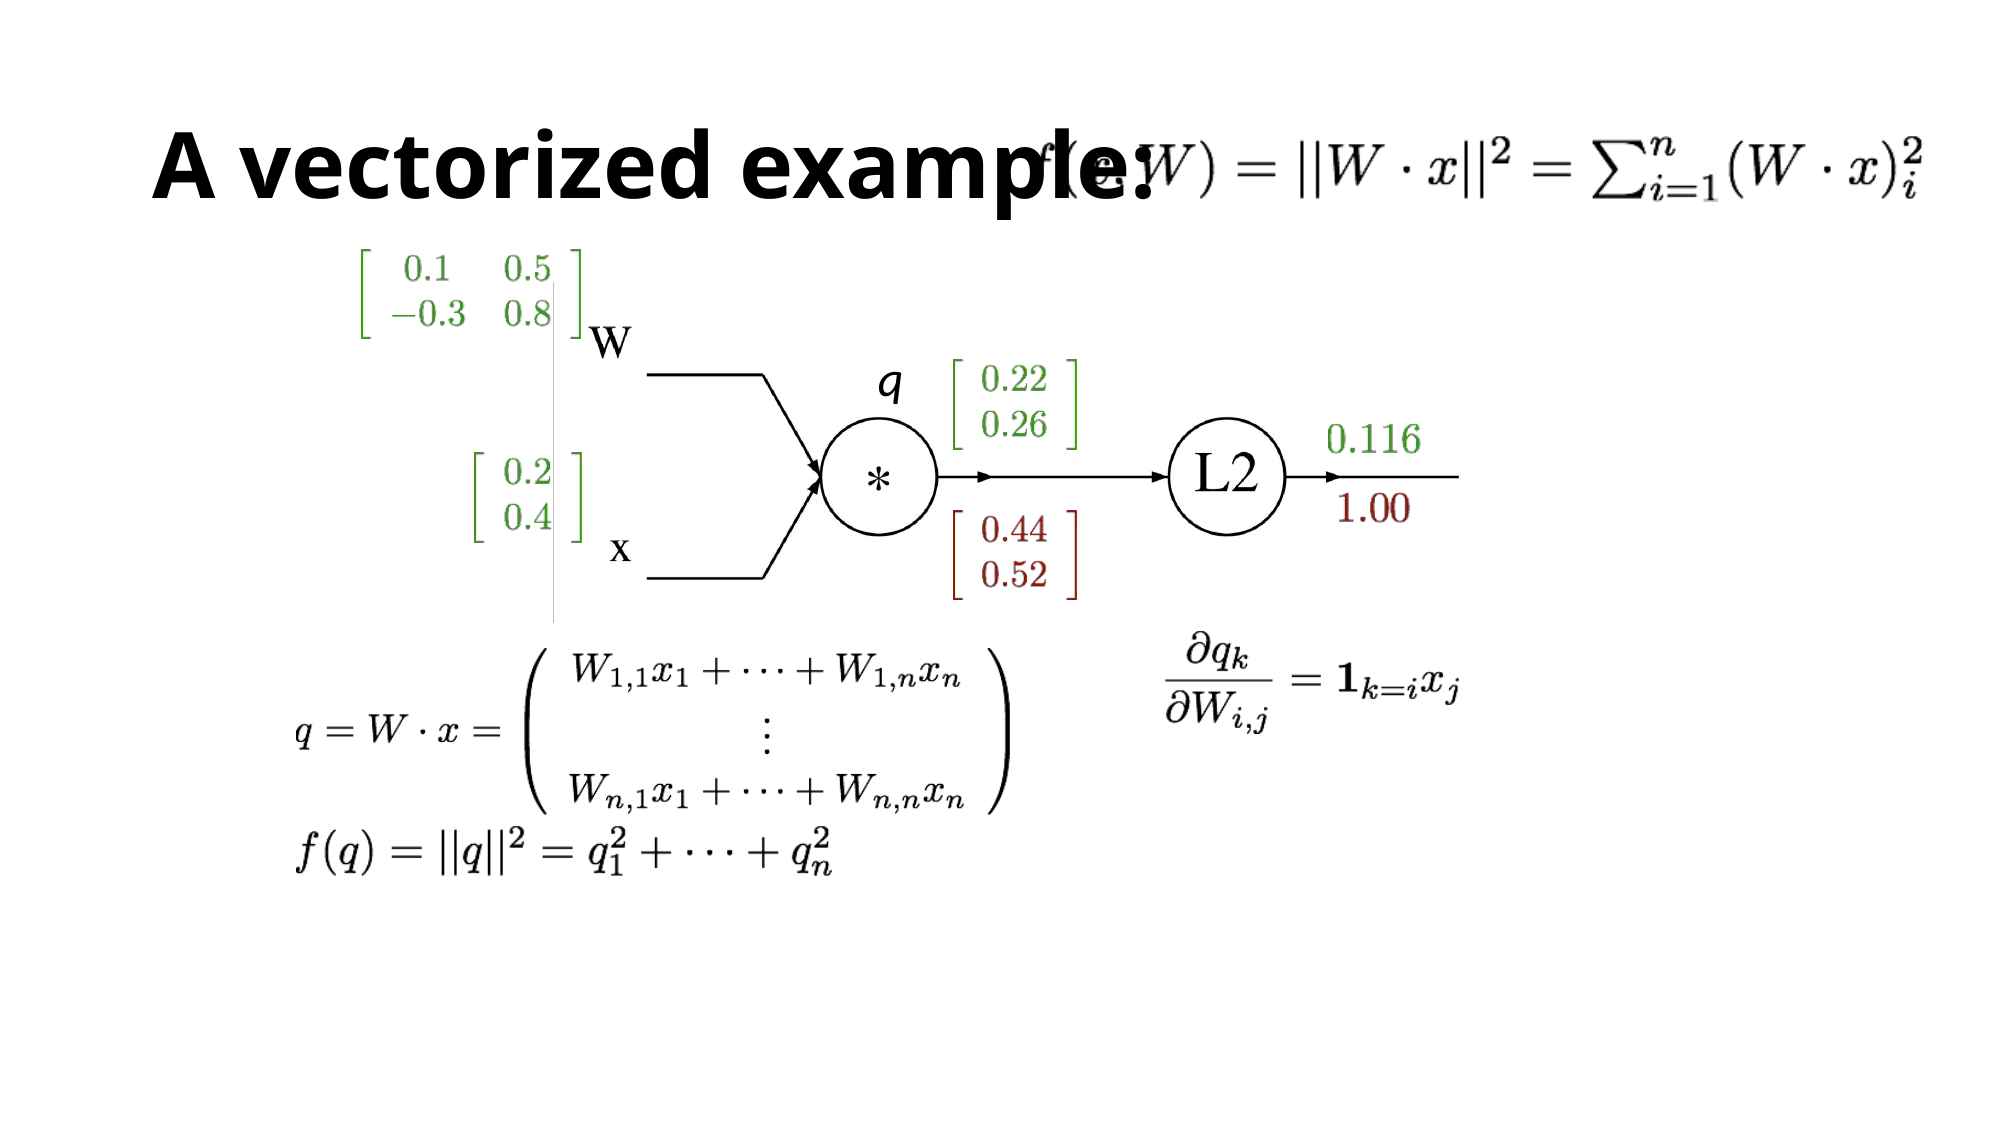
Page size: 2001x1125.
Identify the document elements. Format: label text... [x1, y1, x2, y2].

picture [1339, 492, 1411, 523]
picture [953, 509, 1079, 600]
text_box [296, 248, 1488, 877]
picture [953, 358, 1079, 450]
picture [1027, 135, 1923, 202]
title A vectorized example: [137, 59, 1863, 278]
picture [1328, 423, 1422, 454]
picture [1165, 630, 1460, 735]
